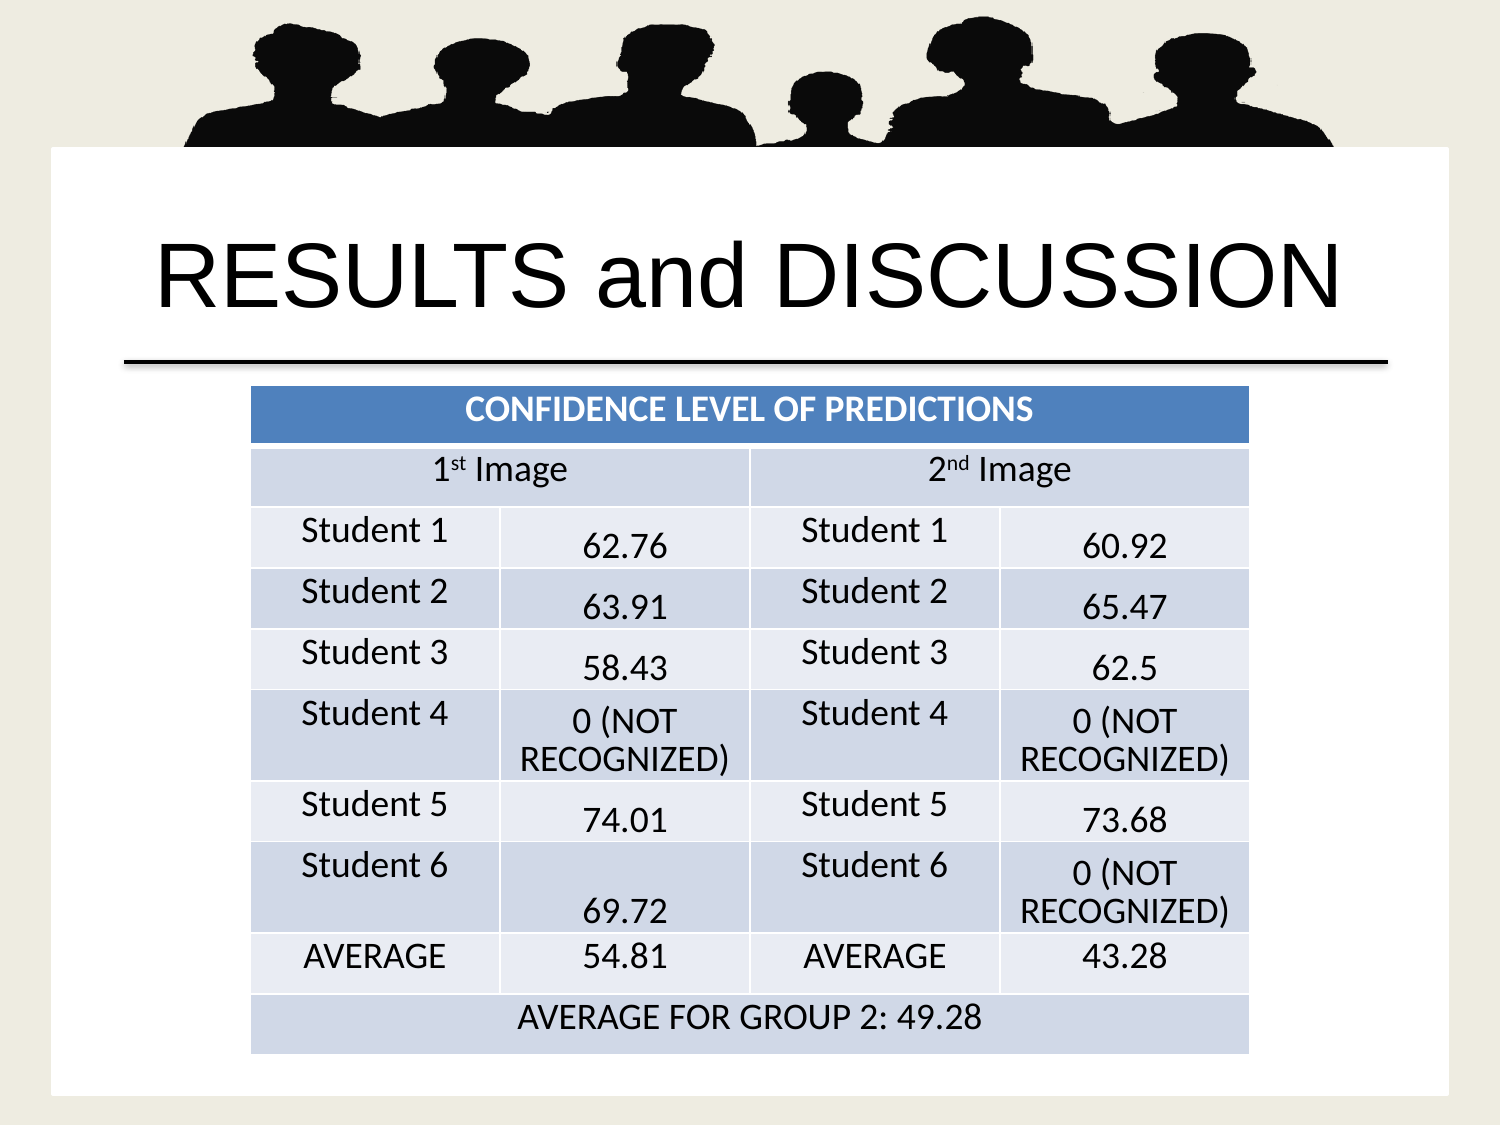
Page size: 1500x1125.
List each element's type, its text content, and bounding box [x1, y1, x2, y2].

table_cell Student 2 [751, 569, 999, 628]
text_box RESULTS and DISCUSSION [117, 208, 1382, 333]
table_cell 73.68 [1001, 782, 1249, 841]
table_header CONFIDENCE LEVEL OF PREDICTIONS [251, 386, 1249, 443]
table_cell Student 4 [251, 690, 499, 780]
table_cell 62.76 [501, 508, 749, 567]
table_cell 62.5 [1001, 630, 1249, 689]
table_cell Student 4 [751, 690, 999, 780]
table_cell 54.81 [501, 934, 749, 993]
table_cell Student 5 [751, 782, 999, 841]
table_cell 2nd Image [751, 449, 1249, 506]
table_cell 63.91 [501, 569, 749, 628]
table_cell Student 1 [751, 508, 999, 567]
table_cell Student 6 [251, 842, 499, 932]
table_cell 43.28 [1001, 934, 1249, 993]
table_cell 65.47 [1001, 569, 1249, 628]
table_cell 1st Image [251, 449, 749, 506]
table_cell Student 3 [751, 630, 999, 689]
table_cell AVERAGE [751, 934, 999, 993]
table_cell AVERAGE FOR GROUP 2: 49.28 [251, 995, 1249, 1054]
table_cell 69.72 [501, 842, 749, 932]
table_cell 0 (NOT RECOGNIZED) [501, 690, 749, 780]
table_cell Student 2 [251, 569, 499, 628]
text_box [51, 147, 1449, 1096]
table_cell 74.01 [501, 782, 749, 841]
table_cell 58.43 [501, 630, 749, 689]
table_cell Student 5 [251, 782, 499, 841]
table_cell 0 (NOT RECOGNIZED) [1001, 842, 1249, 932]
picture [179, 6, 1353, 173]
table_cell 0 (NOT RECOGNIZED) [1001, 690, 1249, 780]
table_cell Student 6 [751, 842, 999, 932]
table_cell AVERAGE [251, 934, 499, 993]
table_cell Student 3 [251, 630, 499, 689]
table_cell 60.92 [1001, 508, 1249, 567]
table_cell Student 1 [251, 508, 499, 567]
